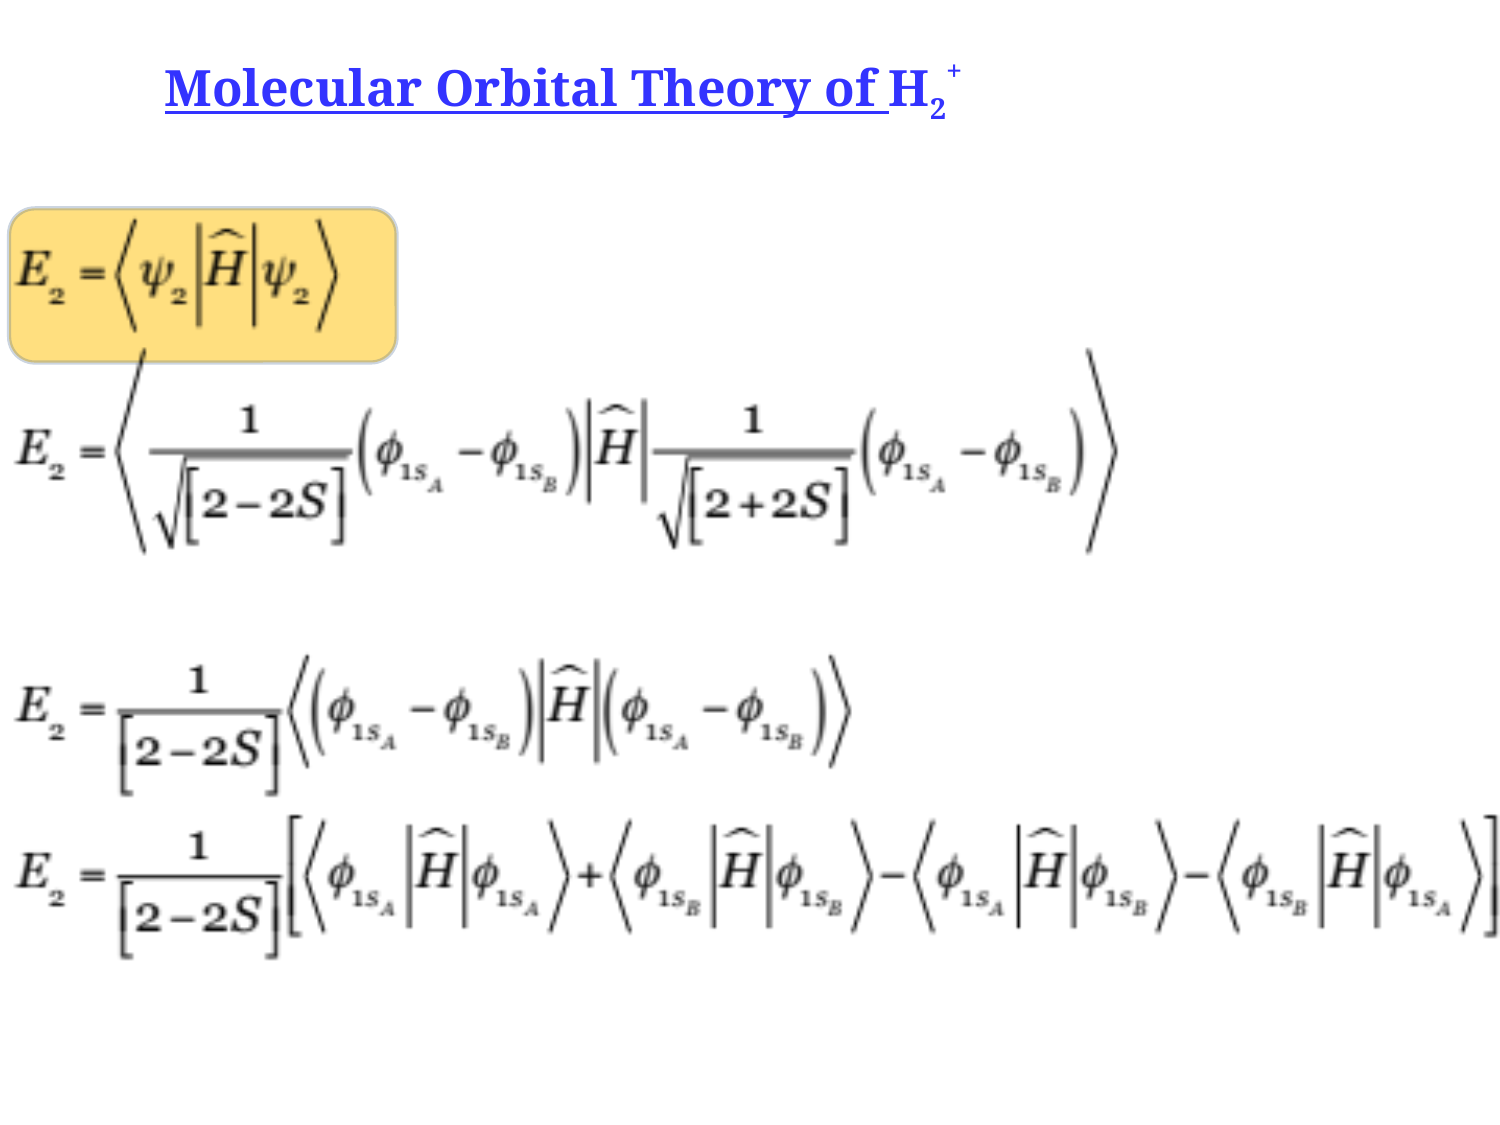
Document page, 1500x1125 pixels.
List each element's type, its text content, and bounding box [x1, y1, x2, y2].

text_box Molecular Orbital Theory of H2+ [149, 45, 1363, 133]
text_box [9, 208, 1500, 967]
